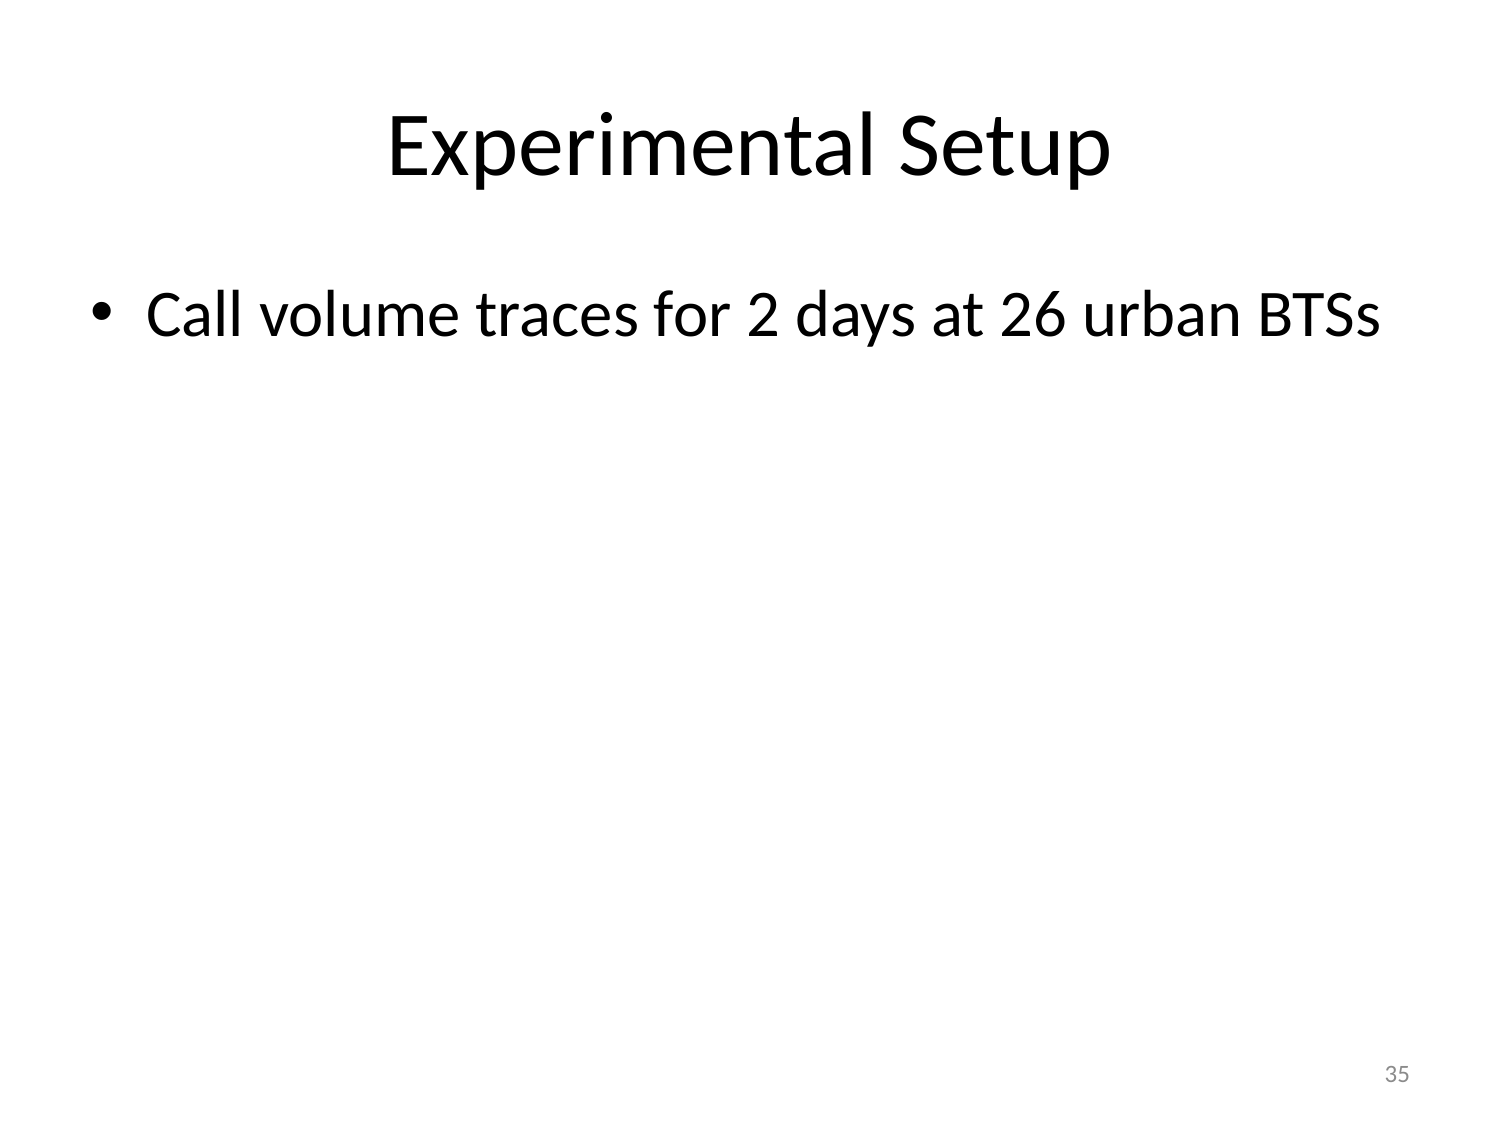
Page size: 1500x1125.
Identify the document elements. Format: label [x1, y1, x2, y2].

slide_number [1074, 1042, 1425, 1103]
title [75, 45, 1425, 233]
list [75, 262, 1425, 1005]
